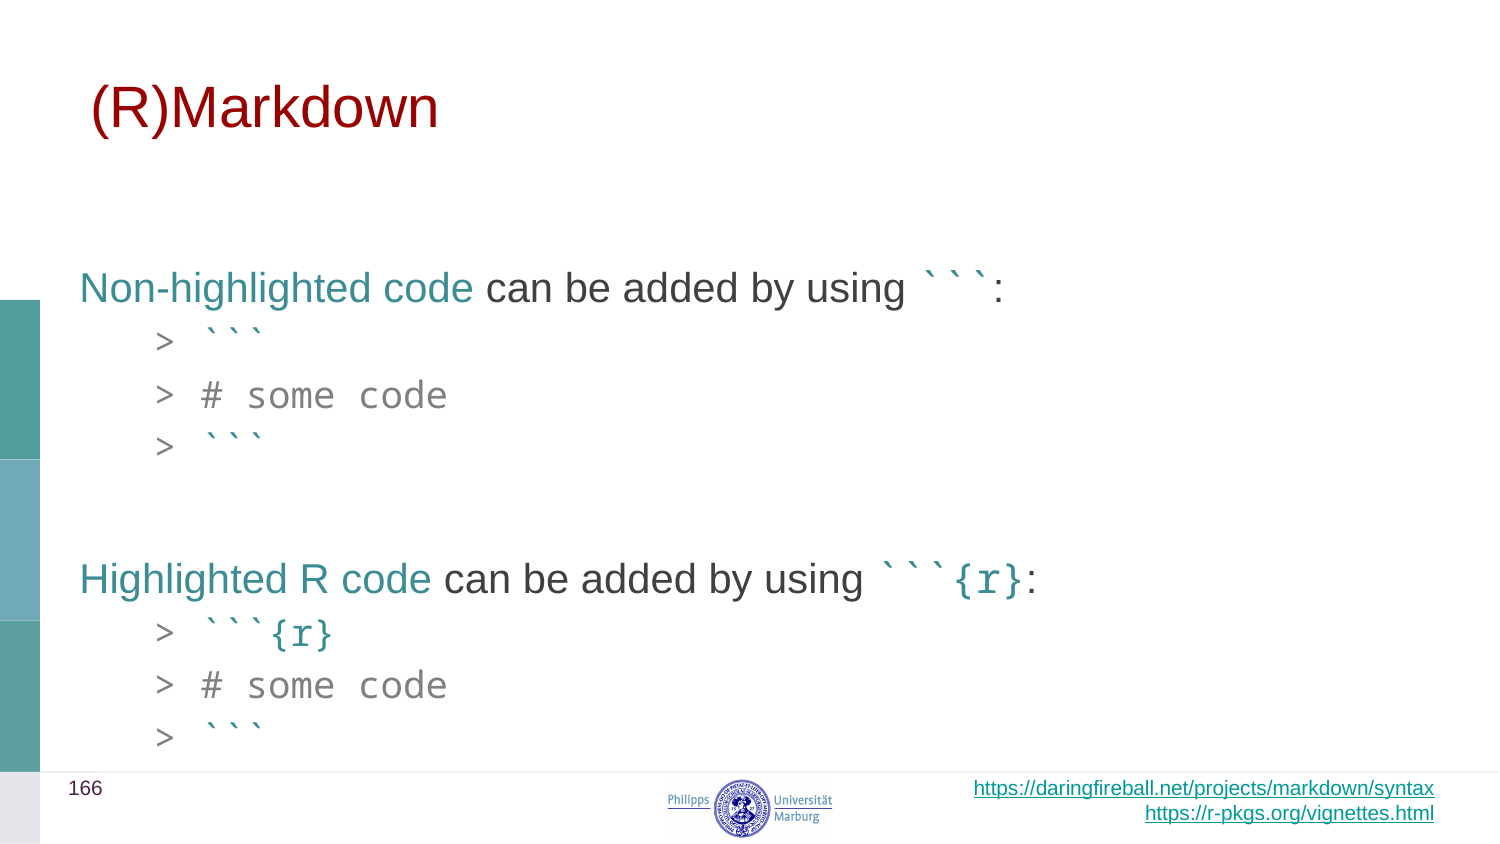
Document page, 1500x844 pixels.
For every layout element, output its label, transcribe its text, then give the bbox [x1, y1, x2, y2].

list Non-highlighted code can be added by using ```: ``` # some code ``` Highlighted R code can be added by using ```{r}: ```{r} # some code ``` [53, 253, 1404, 752]
picture [667, 779, 833, 838]
footer https://daringfireball.net/projects/markdown/syntax https://r-pkgs.org/vignettes.html [915, 767, 1450, 826]
slide_number 166 [53, 766, 404, 826]
title (R)Markdown [75, 33, 1425, 175]
